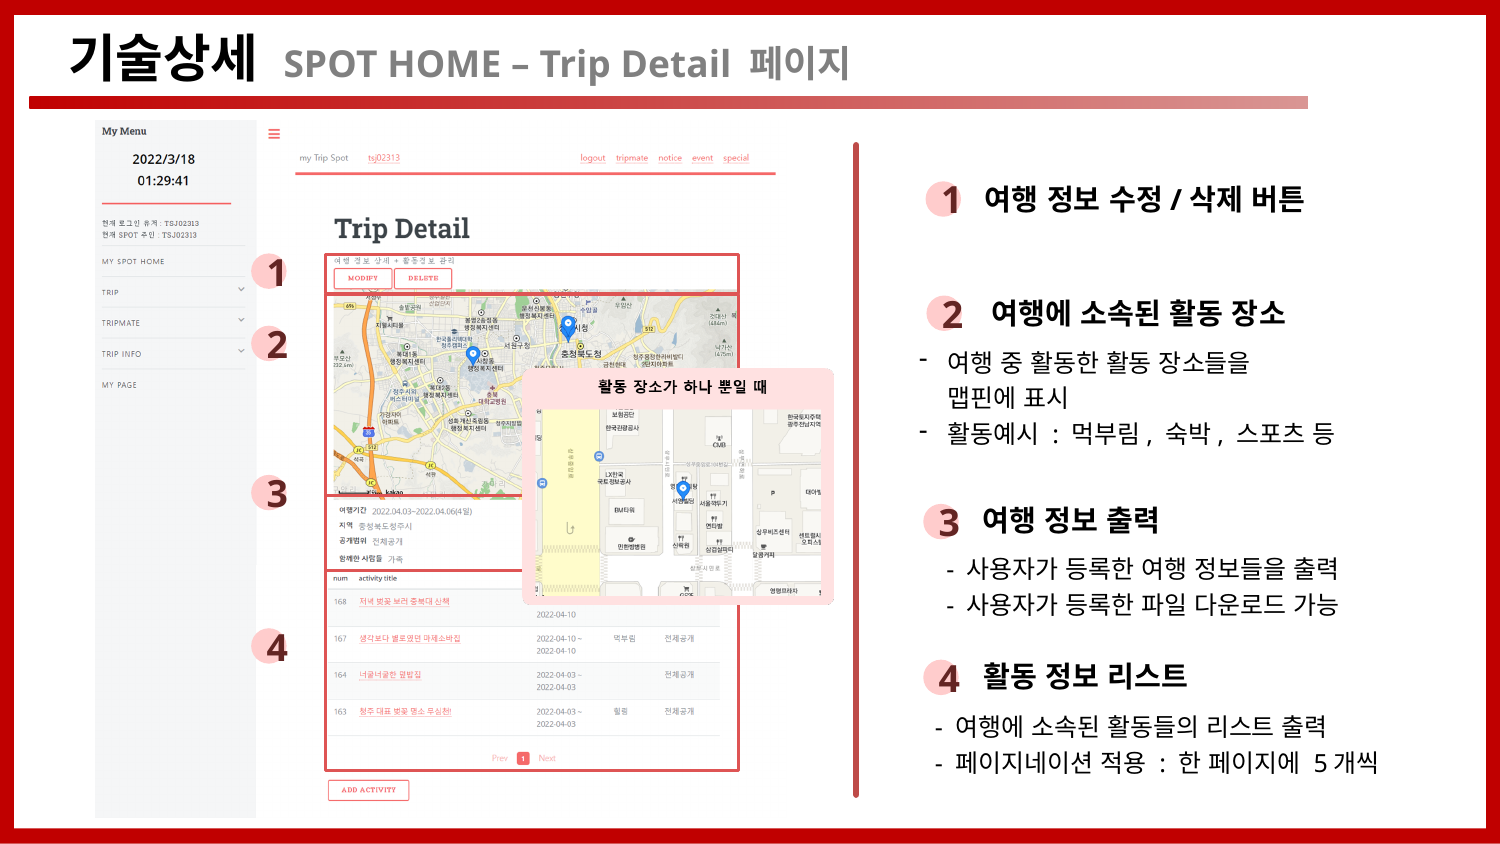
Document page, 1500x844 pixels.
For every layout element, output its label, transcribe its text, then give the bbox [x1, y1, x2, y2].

text_box 4 [921, 657, 961, 698]
title 기술상세 SPOT HOME – Trip Detail 페이지 [53, 18, 1447, 96]
text_box 여행에 소속된 활동 장소 [976, 287, 1302, 333]
text_box 여행 정보 출력 [967, 495, 1176, 540]
text_box 여행 정보 수정/삭제 버튼 [970, 173, 1321, 224]
text_box 활동 정보 리스트 [968, 651, 1204, 698]
picture [94, 120, 834, 819]
text_box - 여행에 소속된 활동들의 리스트 출력 - 페이지네이션 적용 : 한 페이지에 5개씩 [913, 698, 1395, 786]
text_box 2 [924, 293, 964, 333]
text_box - 사용자가 등록한 여행 정보들을 출력 - 사용자가 등록한 파일 다운로드 가능 [925, 540, 1355, 627]
text_box 3 [921, 501, 961, 540]
text_box 여행 중 활동한 활동 장소들을 맵핀에 표시 활동예시 : 먹부림, 숙박, 스포츠 등 [904, 333, 1351, 457]
text_box 1 [923, 179, 964, 219]
